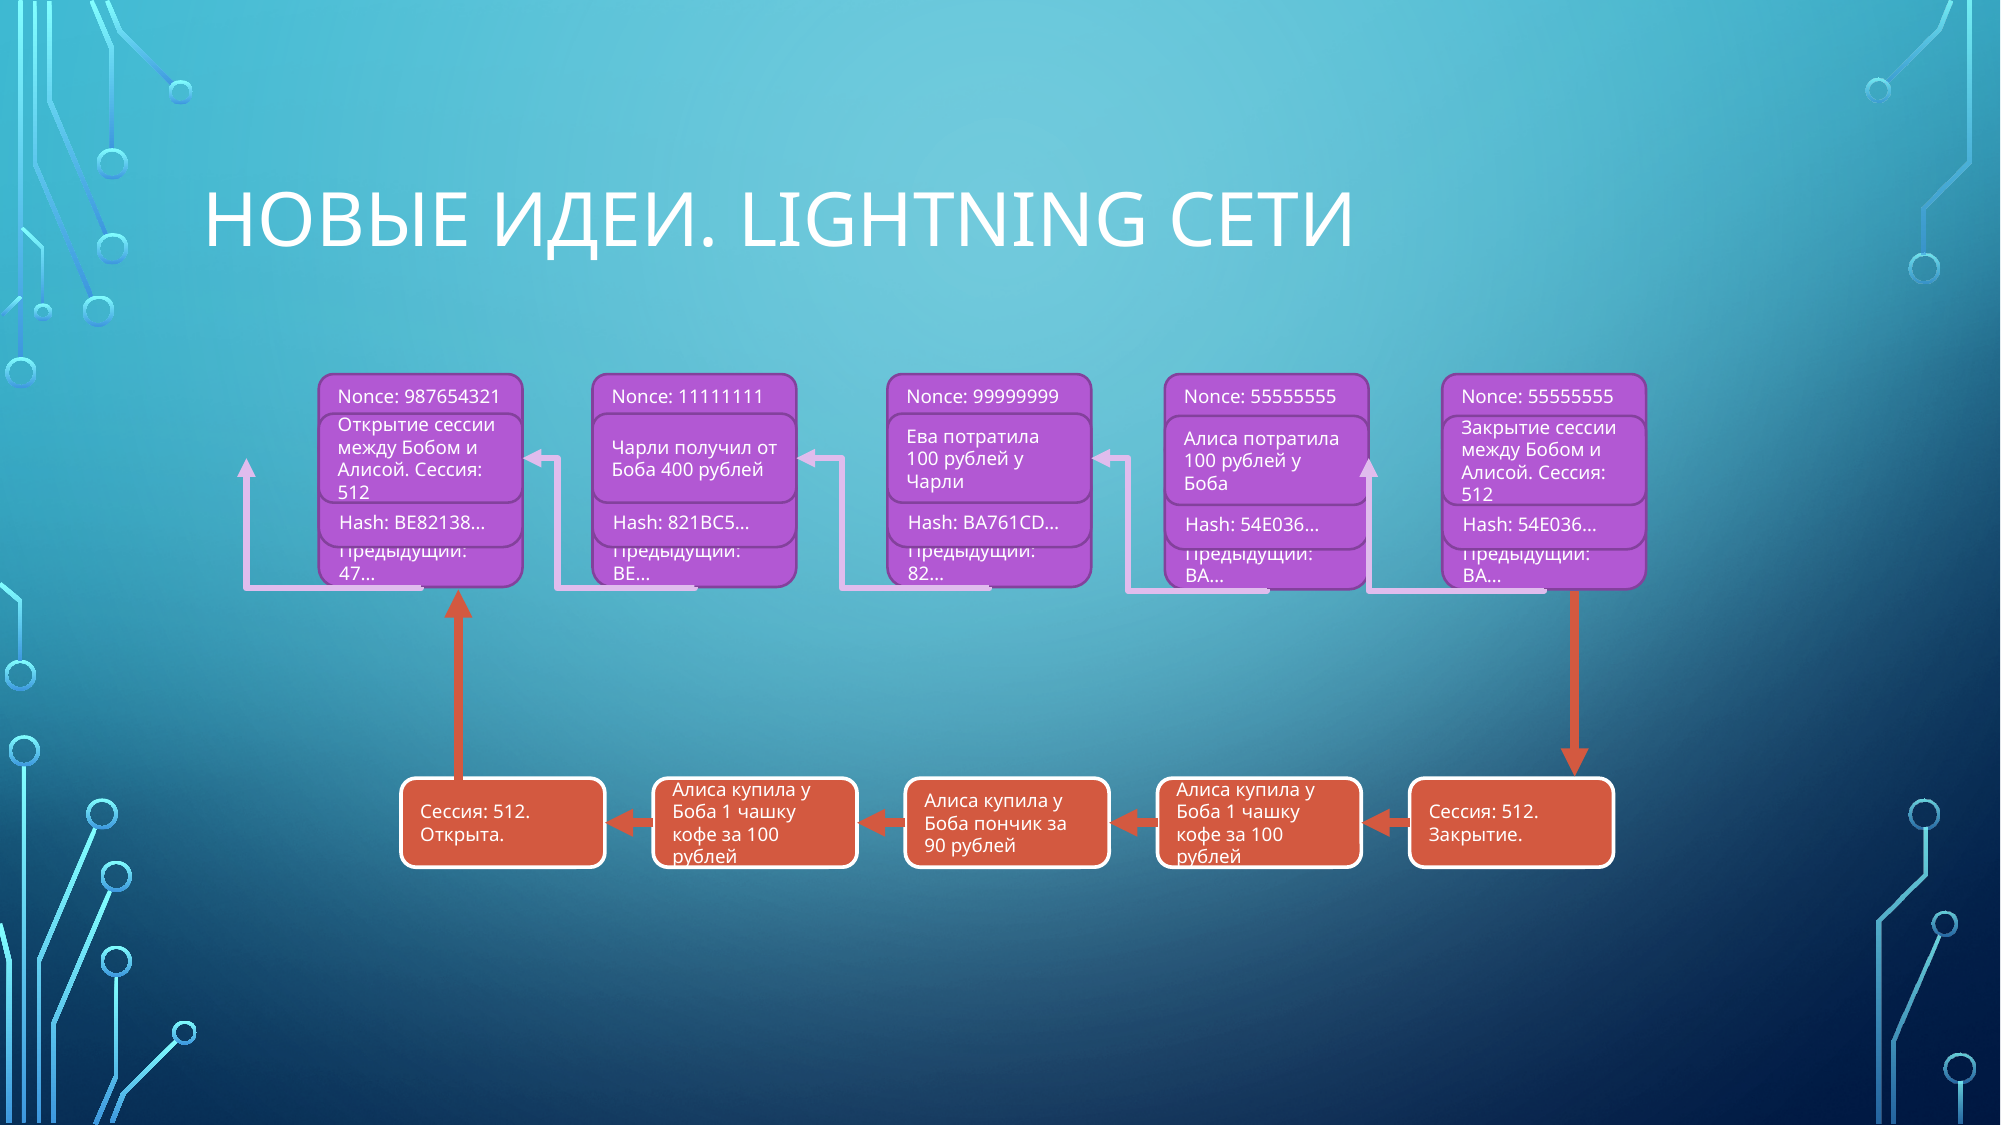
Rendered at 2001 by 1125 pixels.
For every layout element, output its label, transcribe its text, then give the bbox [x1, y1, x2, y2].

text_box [1390, 435, 1523, 612]
text_box Алиса купила у Боба 1 чашку кофе за 100 рублей [1155, 776, 1364, 870]
text_box Алиса купила у Боба пончик за 90 рублей [903, 776, 1112, 870]
text_box Сессия: 512. Открыта. [399, 776, 607, 870]
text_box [828, 425, 958, 620]
title НОВЫЕ ИДЕИ. Lightning Сети [187, 101, 1813, 344]
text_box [318, 373, 523, 588]
text_box Сессия: 512. Закрытие. [1407, 776, 1616, 870]
text_box Алиса купила у Боба 1 чашку кофе за 100 рублей [651, 776, 859, 870]
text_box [592, 373, 797, 588]
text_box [268, 435, 399, 611]
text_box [1113, 435, 1245, 612]
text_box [1441, 373, 1647, 590]
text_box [543, 436, 674, 609]
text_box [1164, 373, 1369, 590]
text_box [887, 373, 1092, 588]
